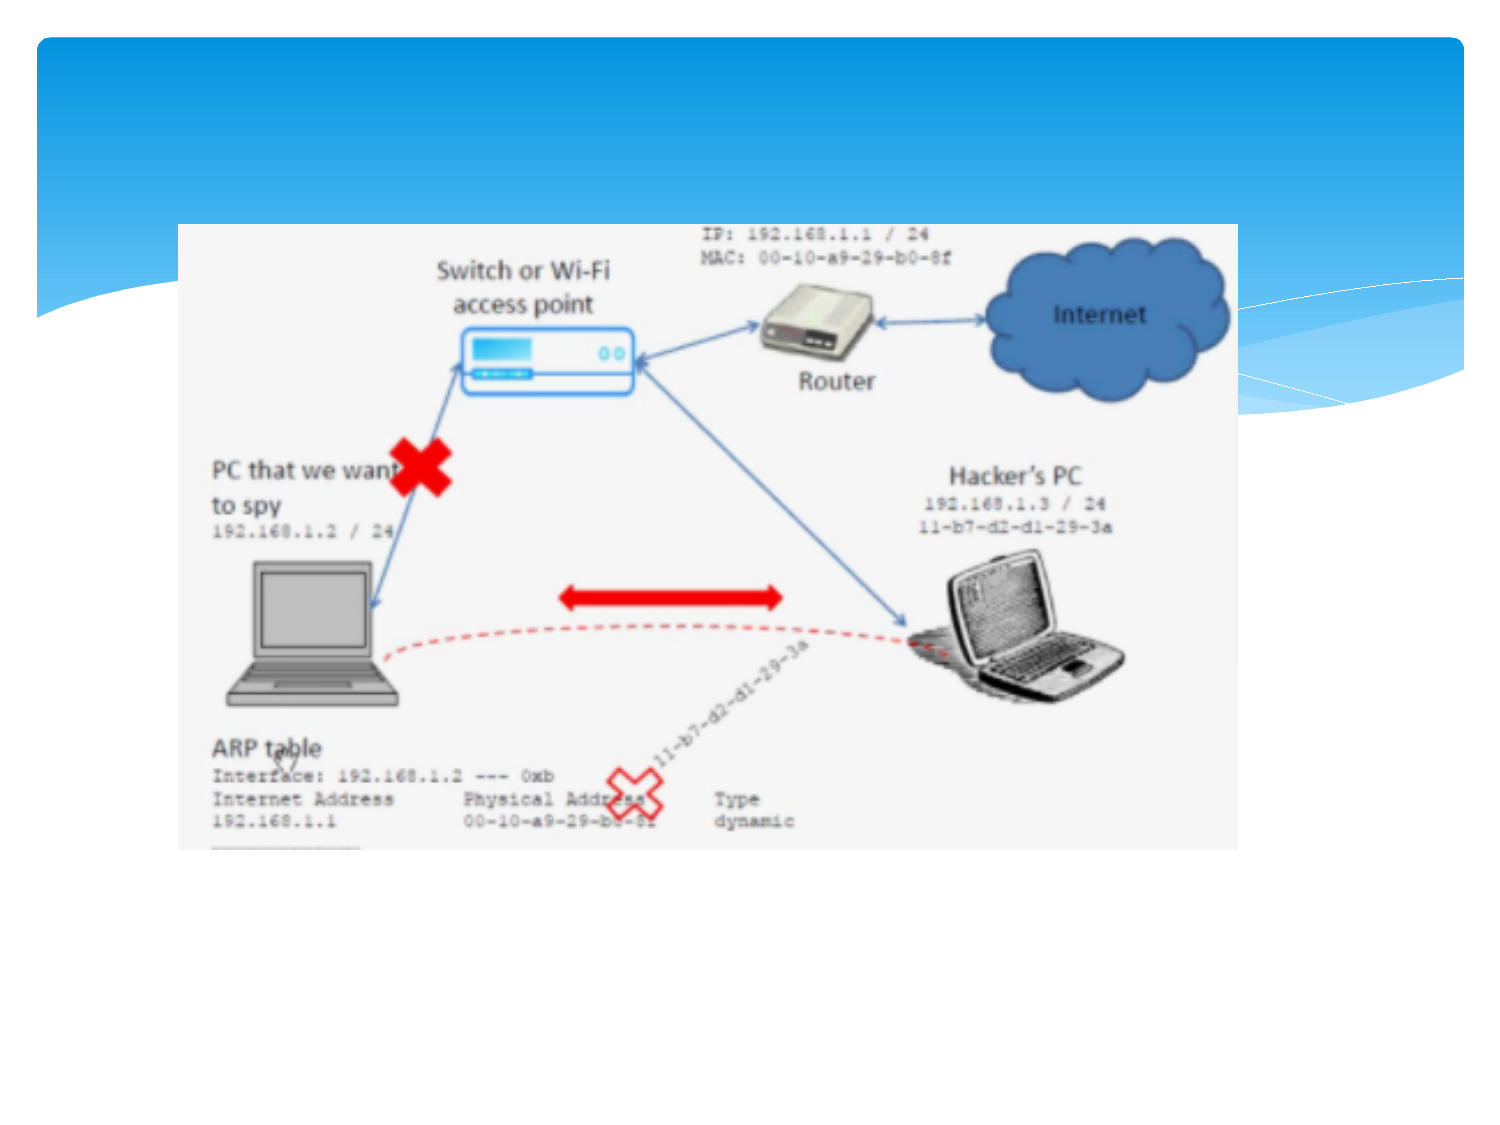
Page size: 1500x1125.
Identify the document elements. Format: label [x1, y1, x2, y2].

picture [178, 224, 1238, 851]
